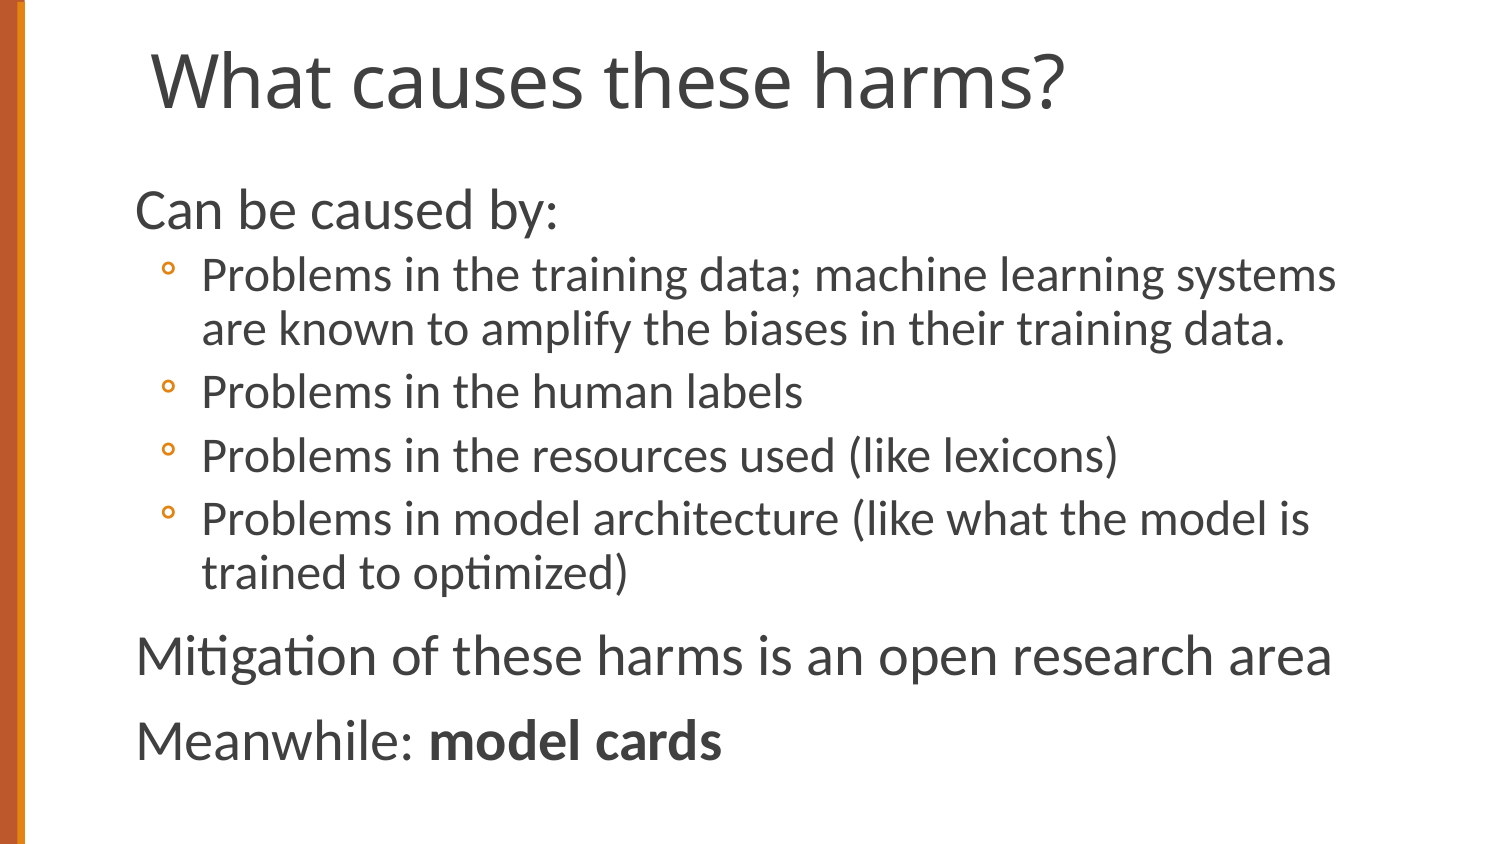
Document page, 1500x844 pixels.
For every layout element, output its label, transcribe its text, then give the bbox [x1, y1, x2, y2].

list Can be caused by: Problems in the training data; machine learning systems are known to amplify the biases in their training data. Problems in the human labels Problems in the resources used (like lexicons) Problems in model architecture (like what the model is trained to optimized) Mitigation of these harms is an open research area Meanwhile: model cards [135, 171, 1373, 810]
title What causes these harms? [135, 19, 1373, 132]
